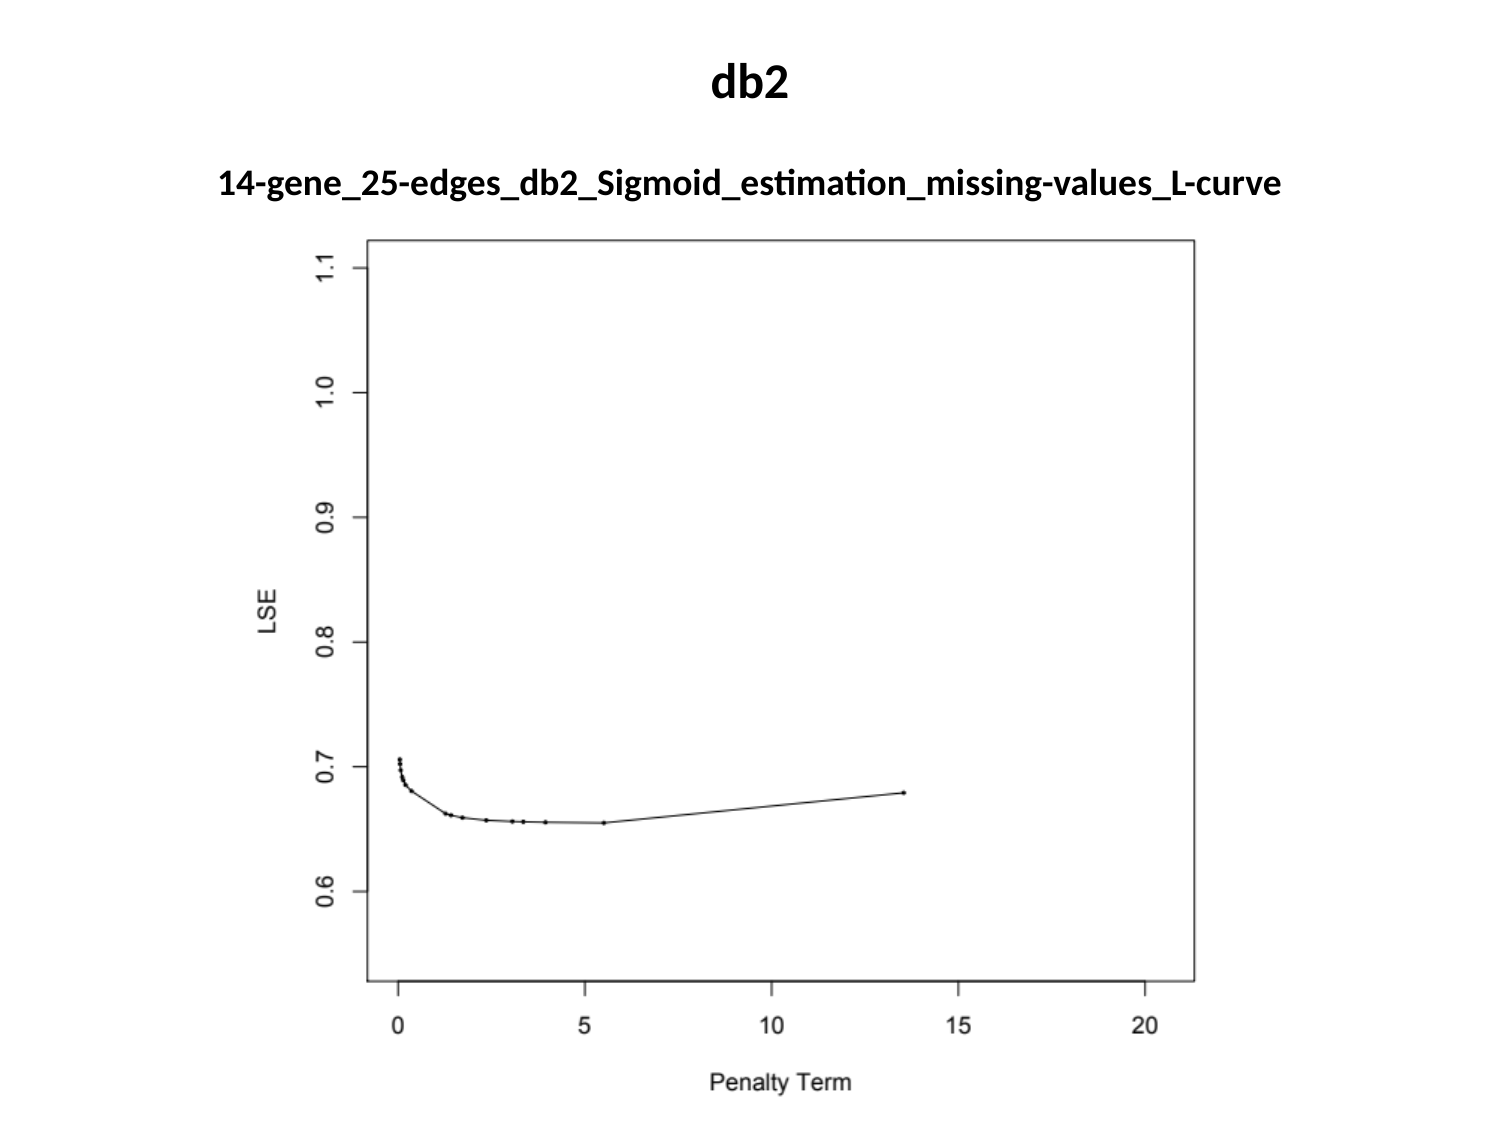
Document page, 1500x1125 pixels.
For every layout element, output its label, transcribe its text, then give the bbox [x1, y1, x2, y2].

title db2 14-gene_25-edges_db2_Sigmoid_estimation_missing-values_L-curve [75, 4, 1425, 122]
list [0, 123, 1500, 1125]
